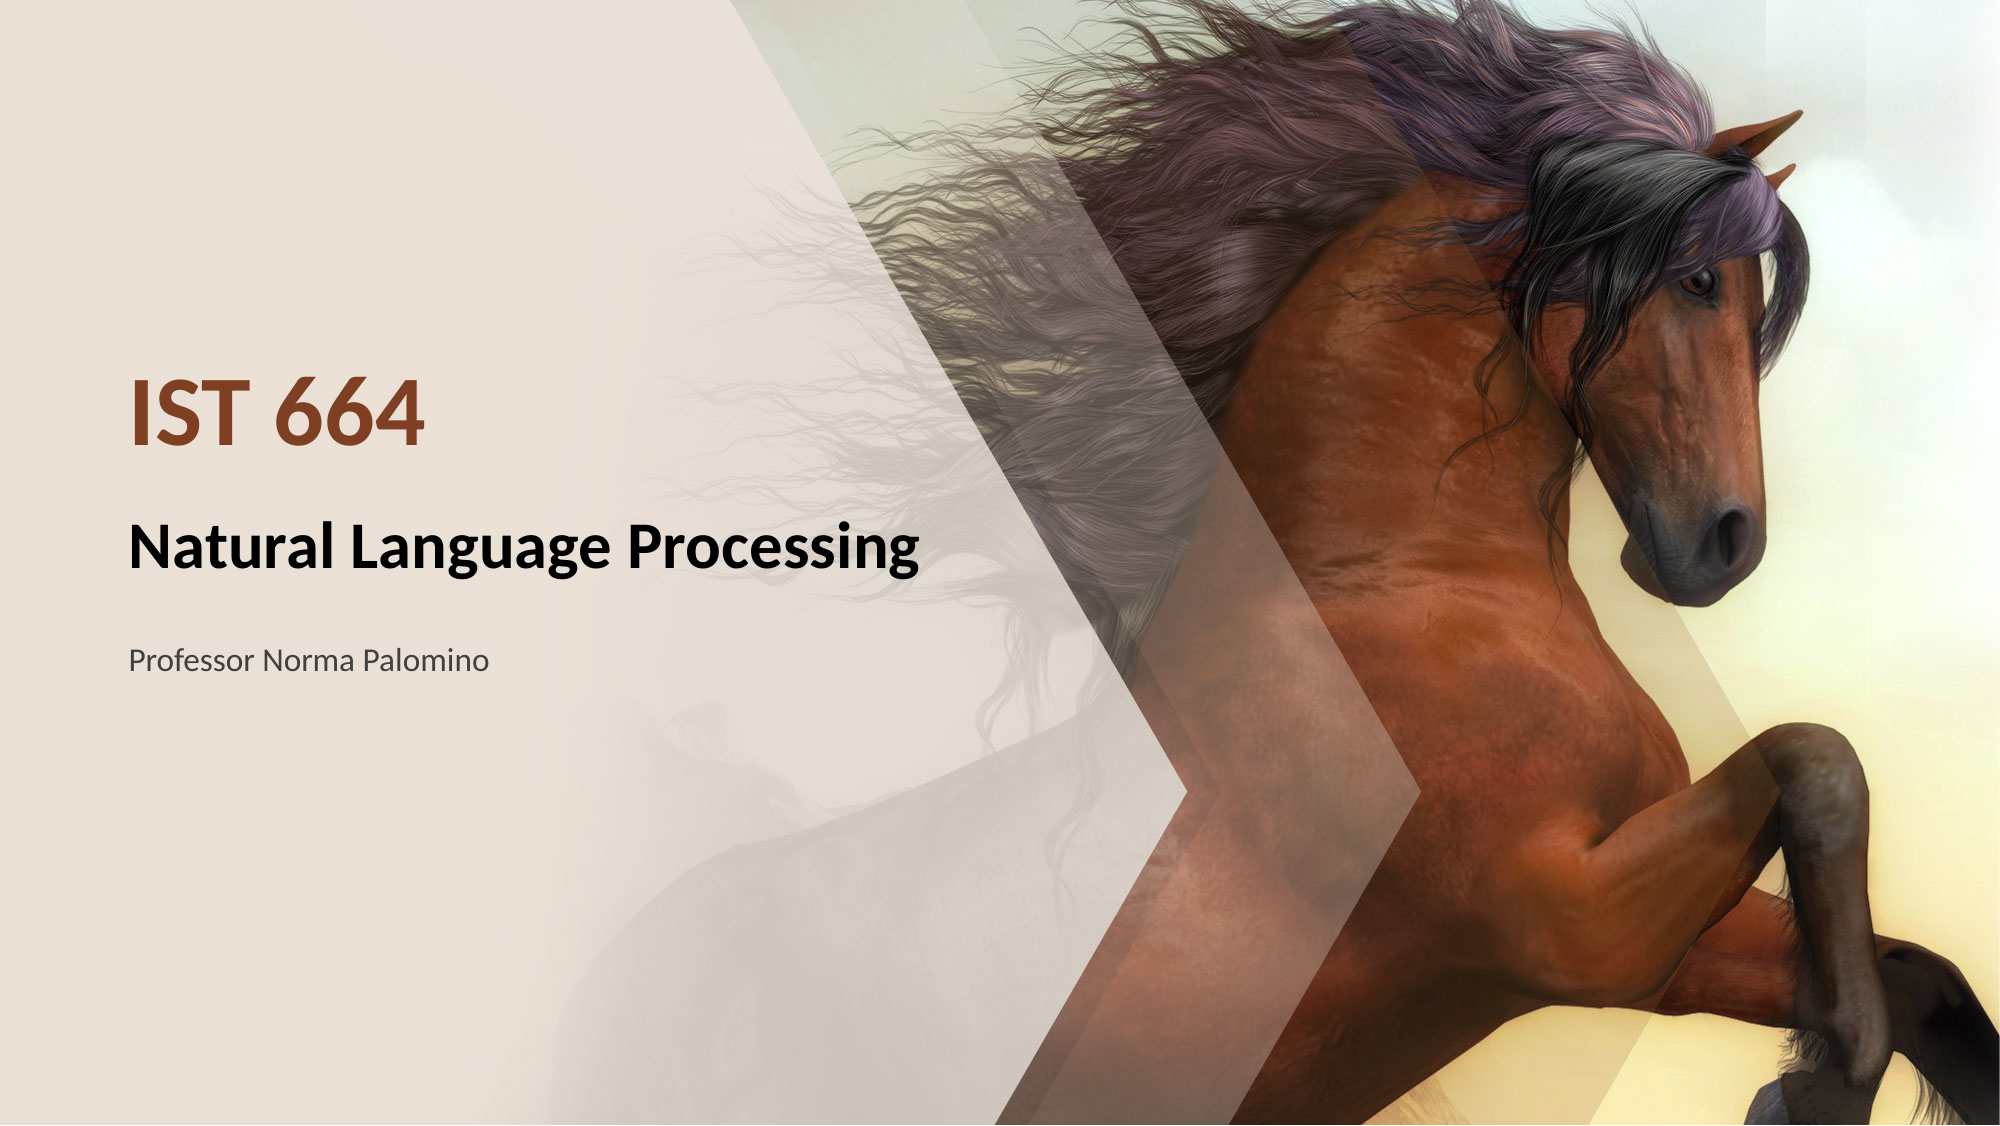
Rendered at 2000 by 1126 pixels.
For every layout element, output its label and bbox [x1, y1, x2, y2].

picture [0, 0, 2000, 1125]
text_box [113, 337, 941, 689]
